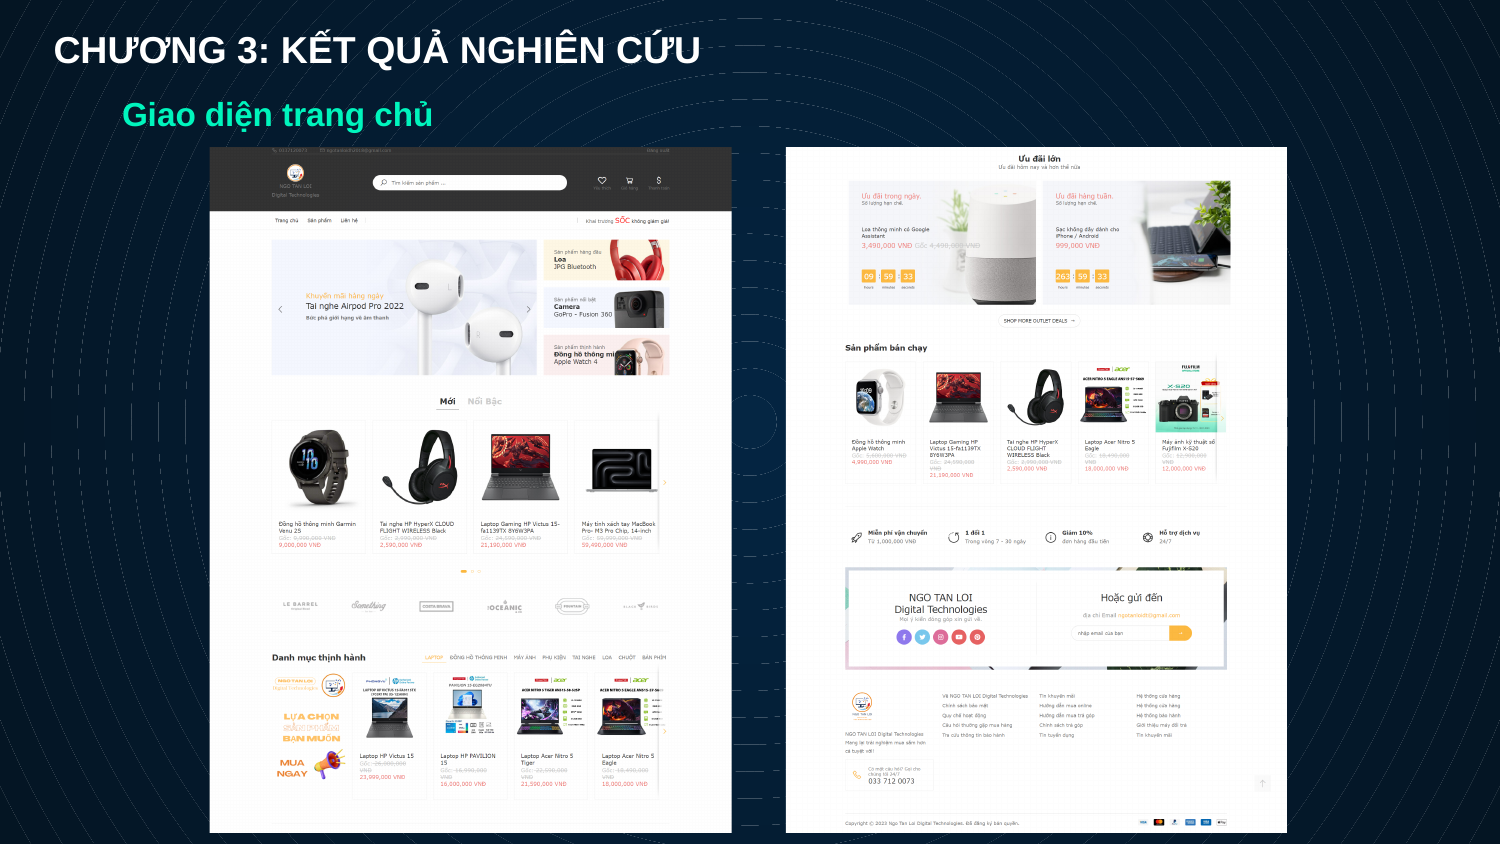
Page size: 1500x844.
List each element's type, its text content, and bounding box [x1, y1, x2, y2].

picture [785, 147, 1288, 834]
text_box Giao diện trang chủ [107, 85, 449, 140]
text_box CHƯƠNG 3: KẾT QUẢ NGHIÊN CỨU [38, 18, 717, 78]
picture [209, 147, 732, 834]
